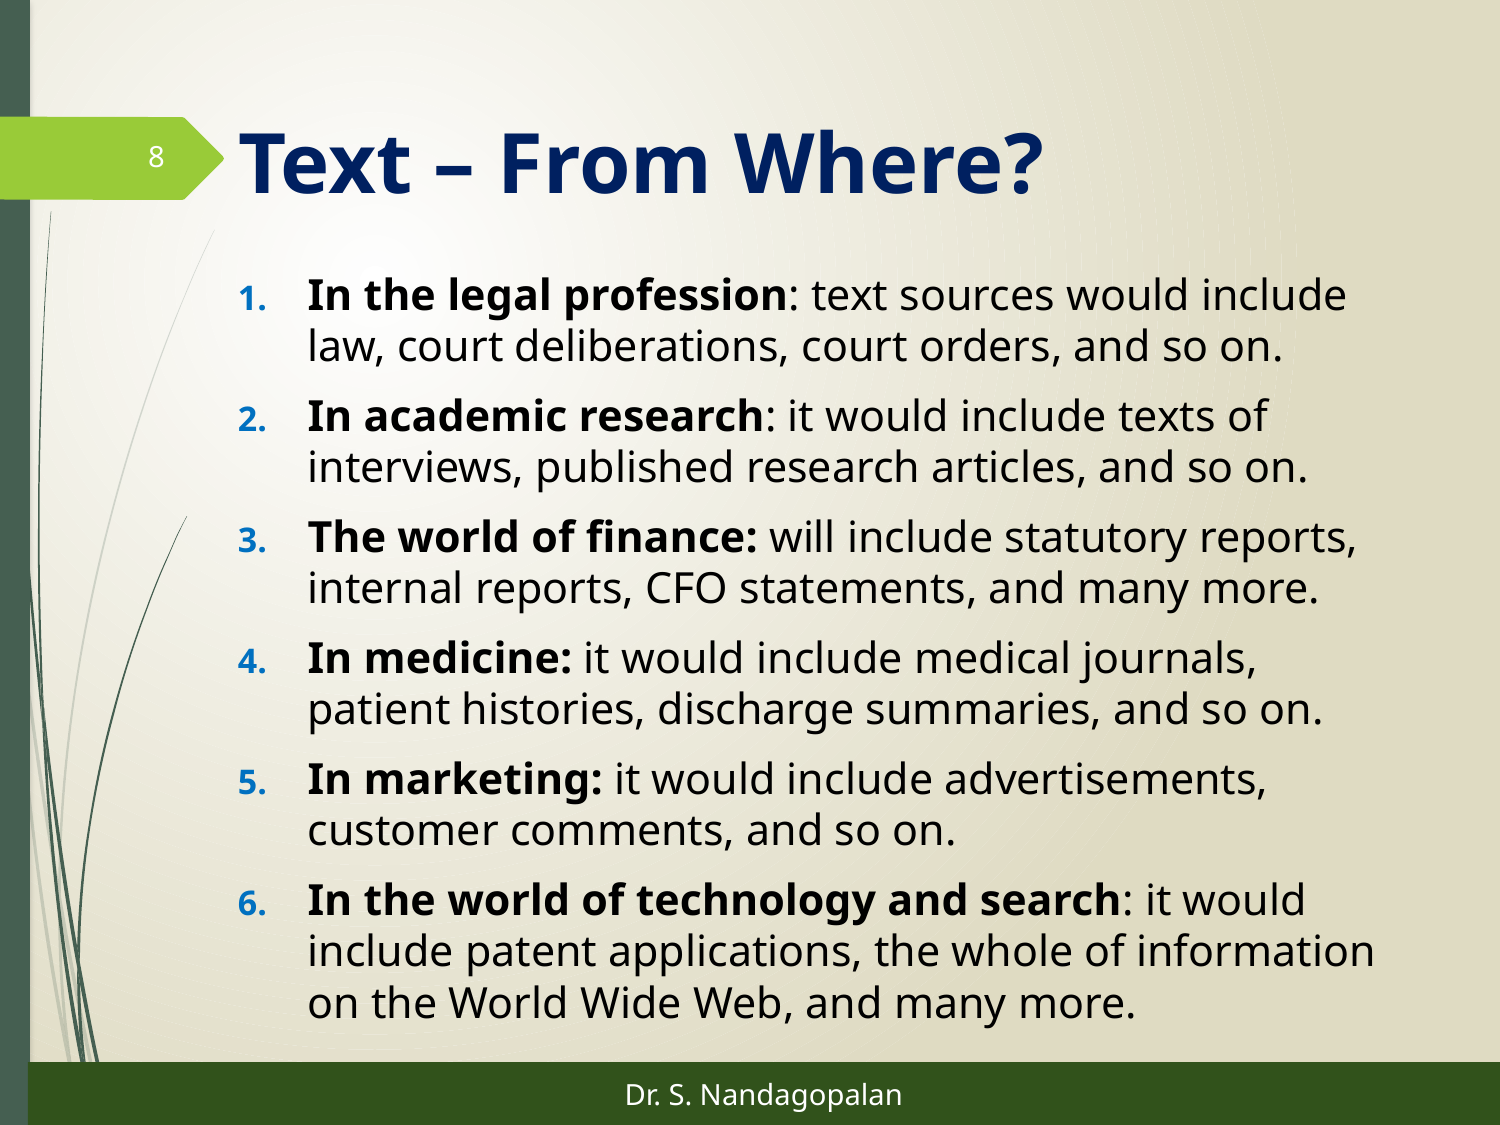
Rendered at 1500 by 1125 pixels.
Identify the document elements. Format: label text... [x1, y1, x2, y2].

slide_number 8 [70, 129, 180, 188]
title Text – From Where? [223, 102, 1400, 249]
list In the legal profession: text sources would include law, court deliberations, court orders, and so on. In academic research: it would include texts of interviews, published research articles, and so on. The world of finance: will include statutory reports, internal reports, CFO statements, and many more. In medicine: it would include medical journals, patient histories, discharge summaries, and so on. In marketing: it would include advertisements, customer comments, and so on. In the world of technology and search: it would include patent applications, the whole of information on the World Wide Web, and many more. [222, 259, 1400, 1061]
